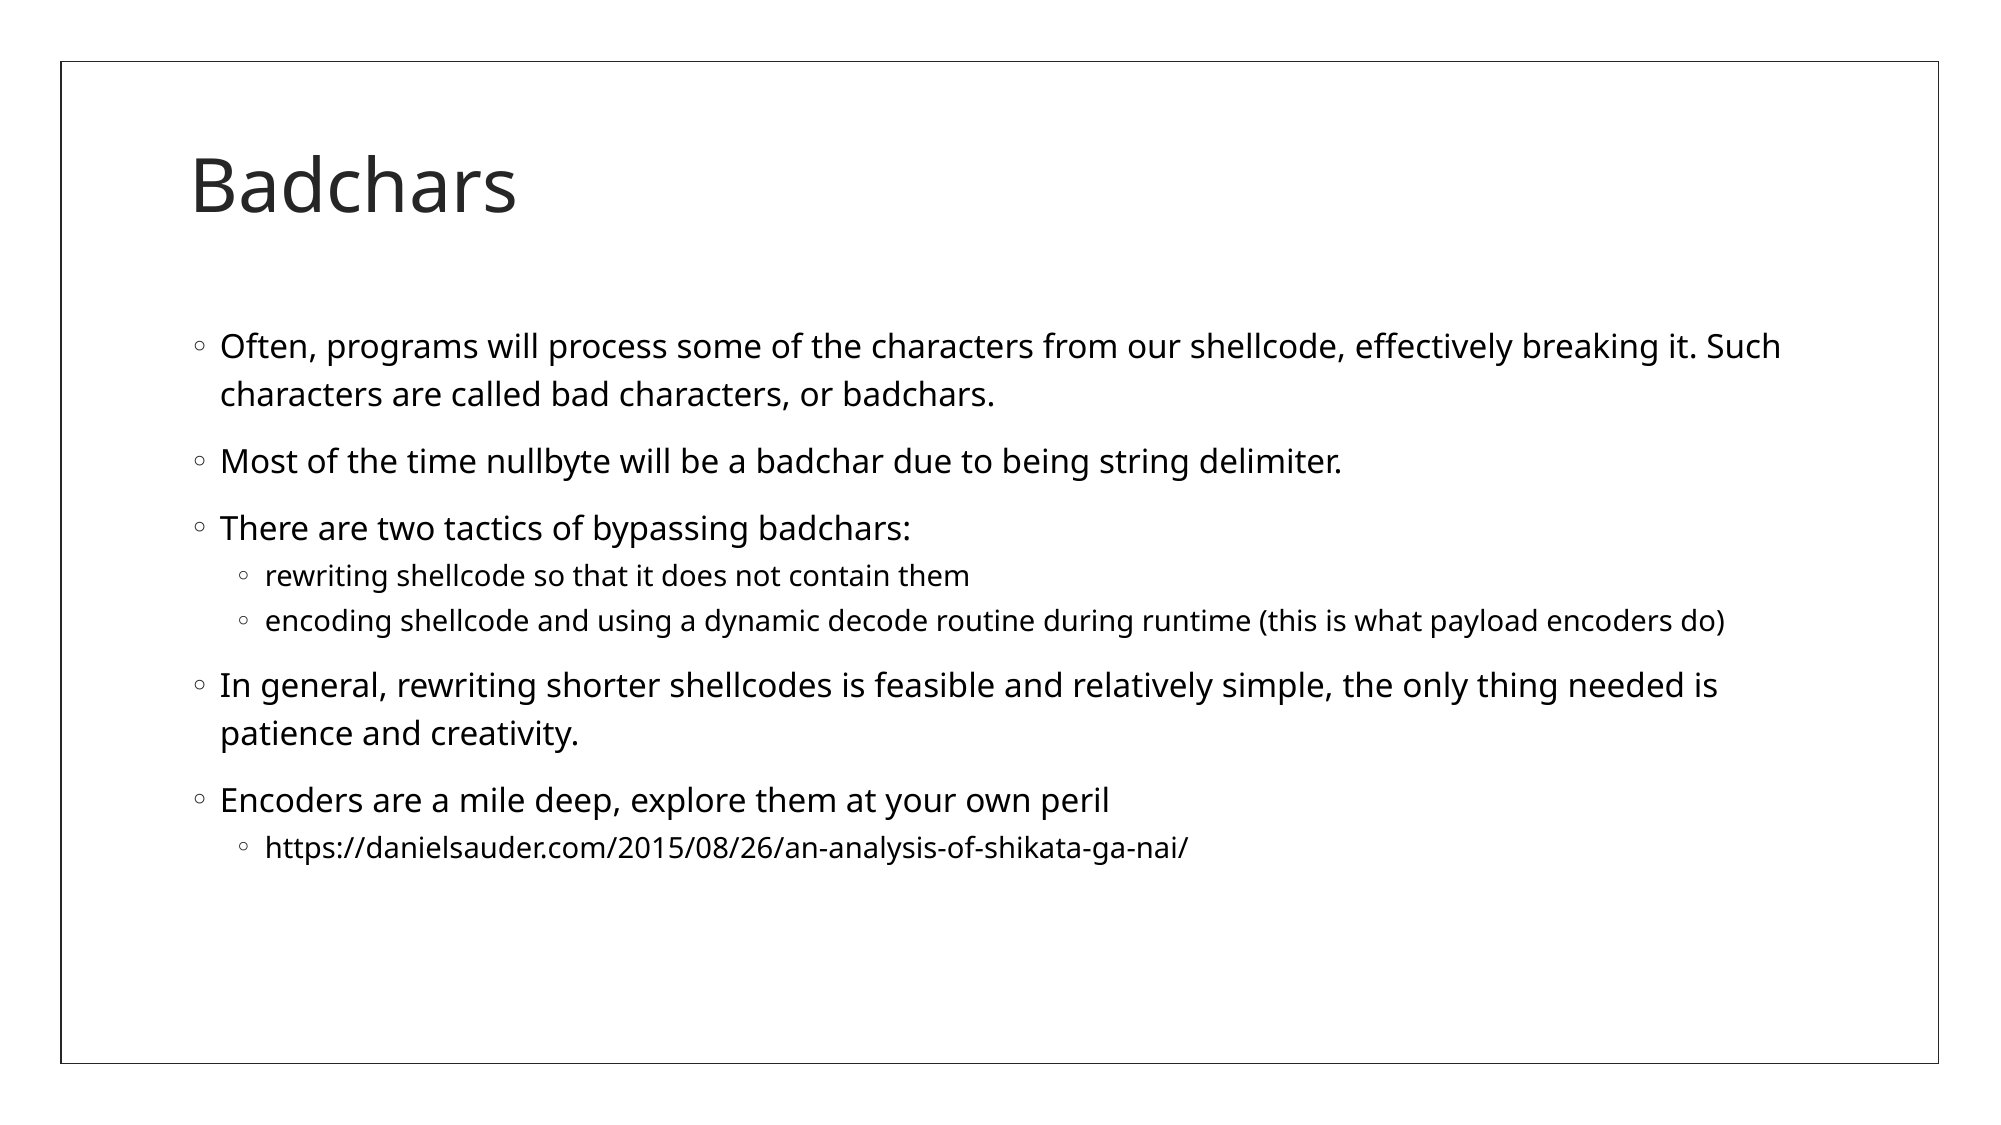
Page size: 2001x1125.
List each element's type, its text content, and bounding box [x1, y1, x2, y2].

list Often, programs will process some of the characters from our shellcode, effectively breaking it. Such characters are called bad characters, or badchars. Most of the time nullbyte will be a badchar due to being string delimiter. There are two tactics of bypassing badchars: rewriting shellcode so that it does not contain them encoding shellcode and using a dynamic decode routine during runtime (this is what payload encoders do) In general, rewriting shorter shellcodes is feasible and relatively simple, the only thing needed is patience and creativity. Encoders are a mile deep, explore them at your own peril https://danielsauder.com/2015/08/26/an-analysis-of-shikata-ga-nai/ [174, 310, 1825, 1020]
title Badchars [174, 105, 1825, 272]
